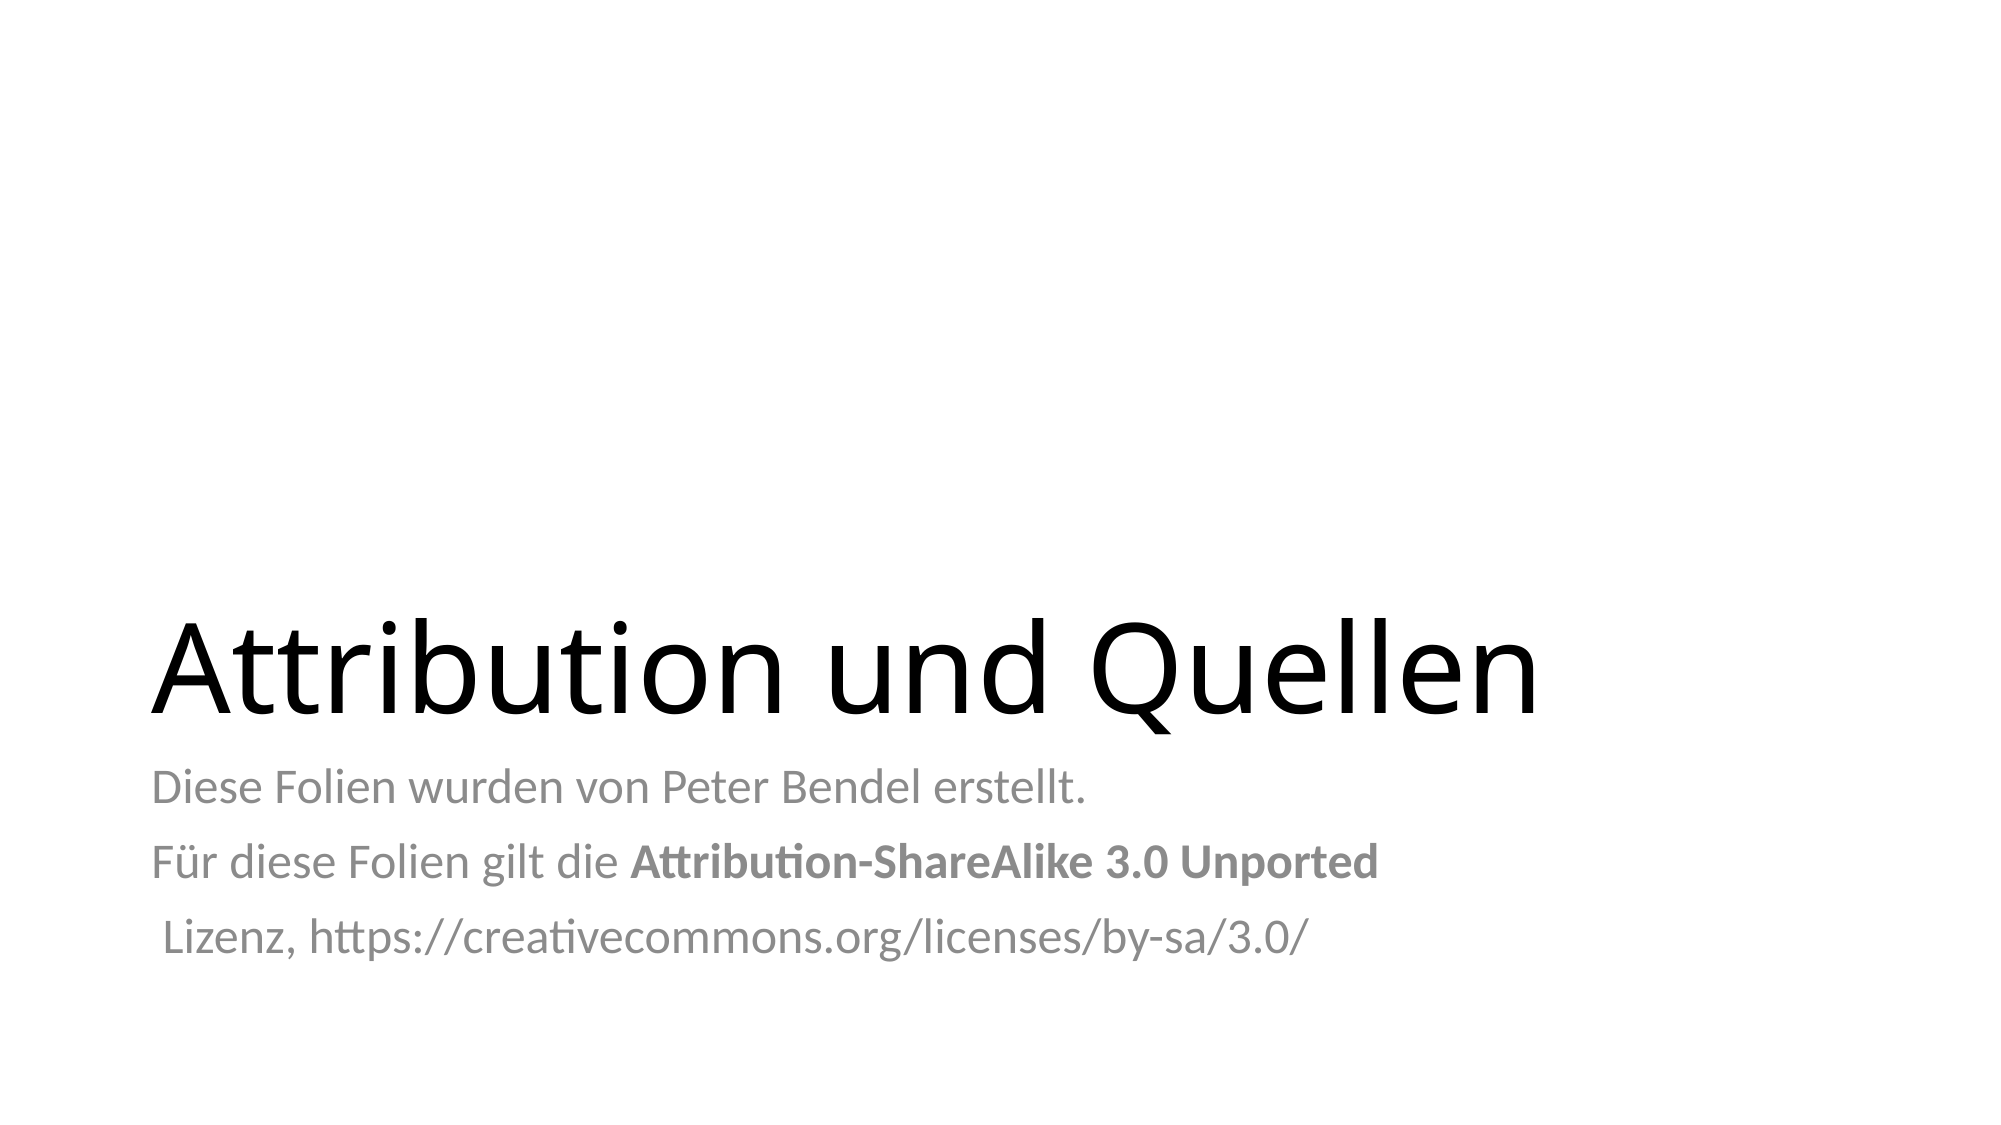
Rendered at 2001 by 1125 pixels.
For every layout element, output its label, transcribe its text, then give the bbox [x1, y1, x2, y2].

list Diese Folien wurden von Peter Bendel erstellt. Für diese Folien gilt die Attribution-ShareAlike 3.0 Unported Lizenz, https://creativecommons.org/licenses/by-sa/3.0/ [136, 752, 1862, 999]
title Attribution und Quellen [136, 280, 1862, 749]
